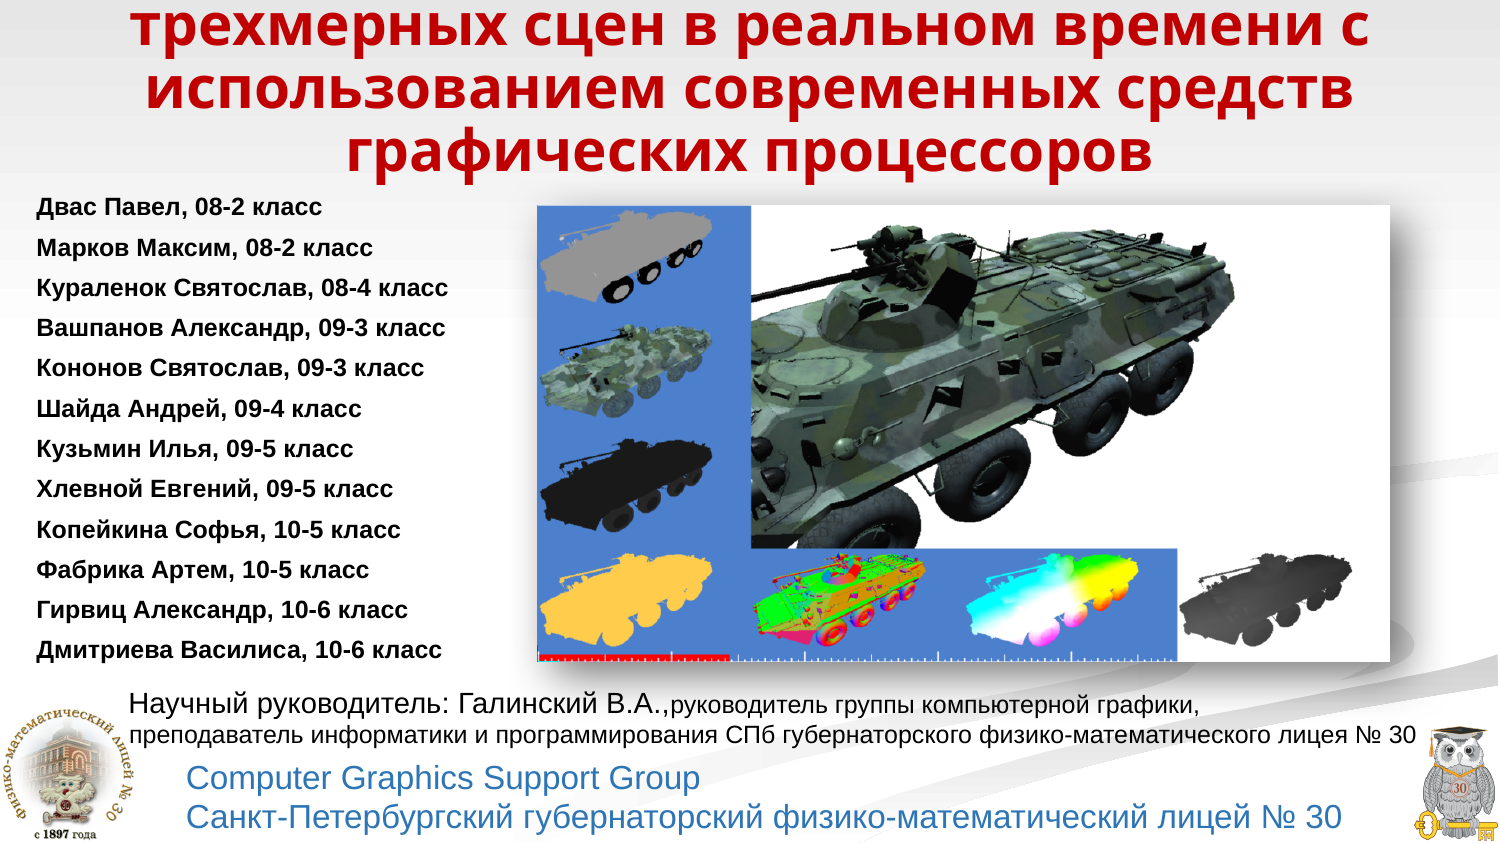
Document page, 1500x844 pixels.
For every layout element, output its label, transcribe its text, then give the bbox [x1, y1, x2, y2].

subtitle Двас Павел, 08-2 класс Марков Максим, 08-2 класс Кураленок Святослав, 08-4 класс Вашпанов Александр, 09-3 класс Кононов Святослав, 09-3 класс Шайда Андрей, 09-4 класс Кузьмин Илья, 09-5 класс Хлевной Евгений, 09-5 класс Копейкина Софья, 10-5 класс Фабрика Артем, 10-5 класс Гирвиц Александр, 10-6 класс Дмитриева Василиса, 10-6 класс [21, 192, 556, 687]
picture [0, 686, 156, 844]
picture [1414, 726, 1498, 841]
text_box Научный руководитель: Галинский В.А.,руководитель группы компьютерной графики, преподаватель информатики и программирования СПб губернаторского физико-математического лицея № 30 [113, 676, 1434, 757]
picture [537, 205, 1390, 662]
title Проектирование системы визуализации трехмерных сцен в реальном времени с использованием современных средств графических процессоров [0, 37, 1500, 262]
